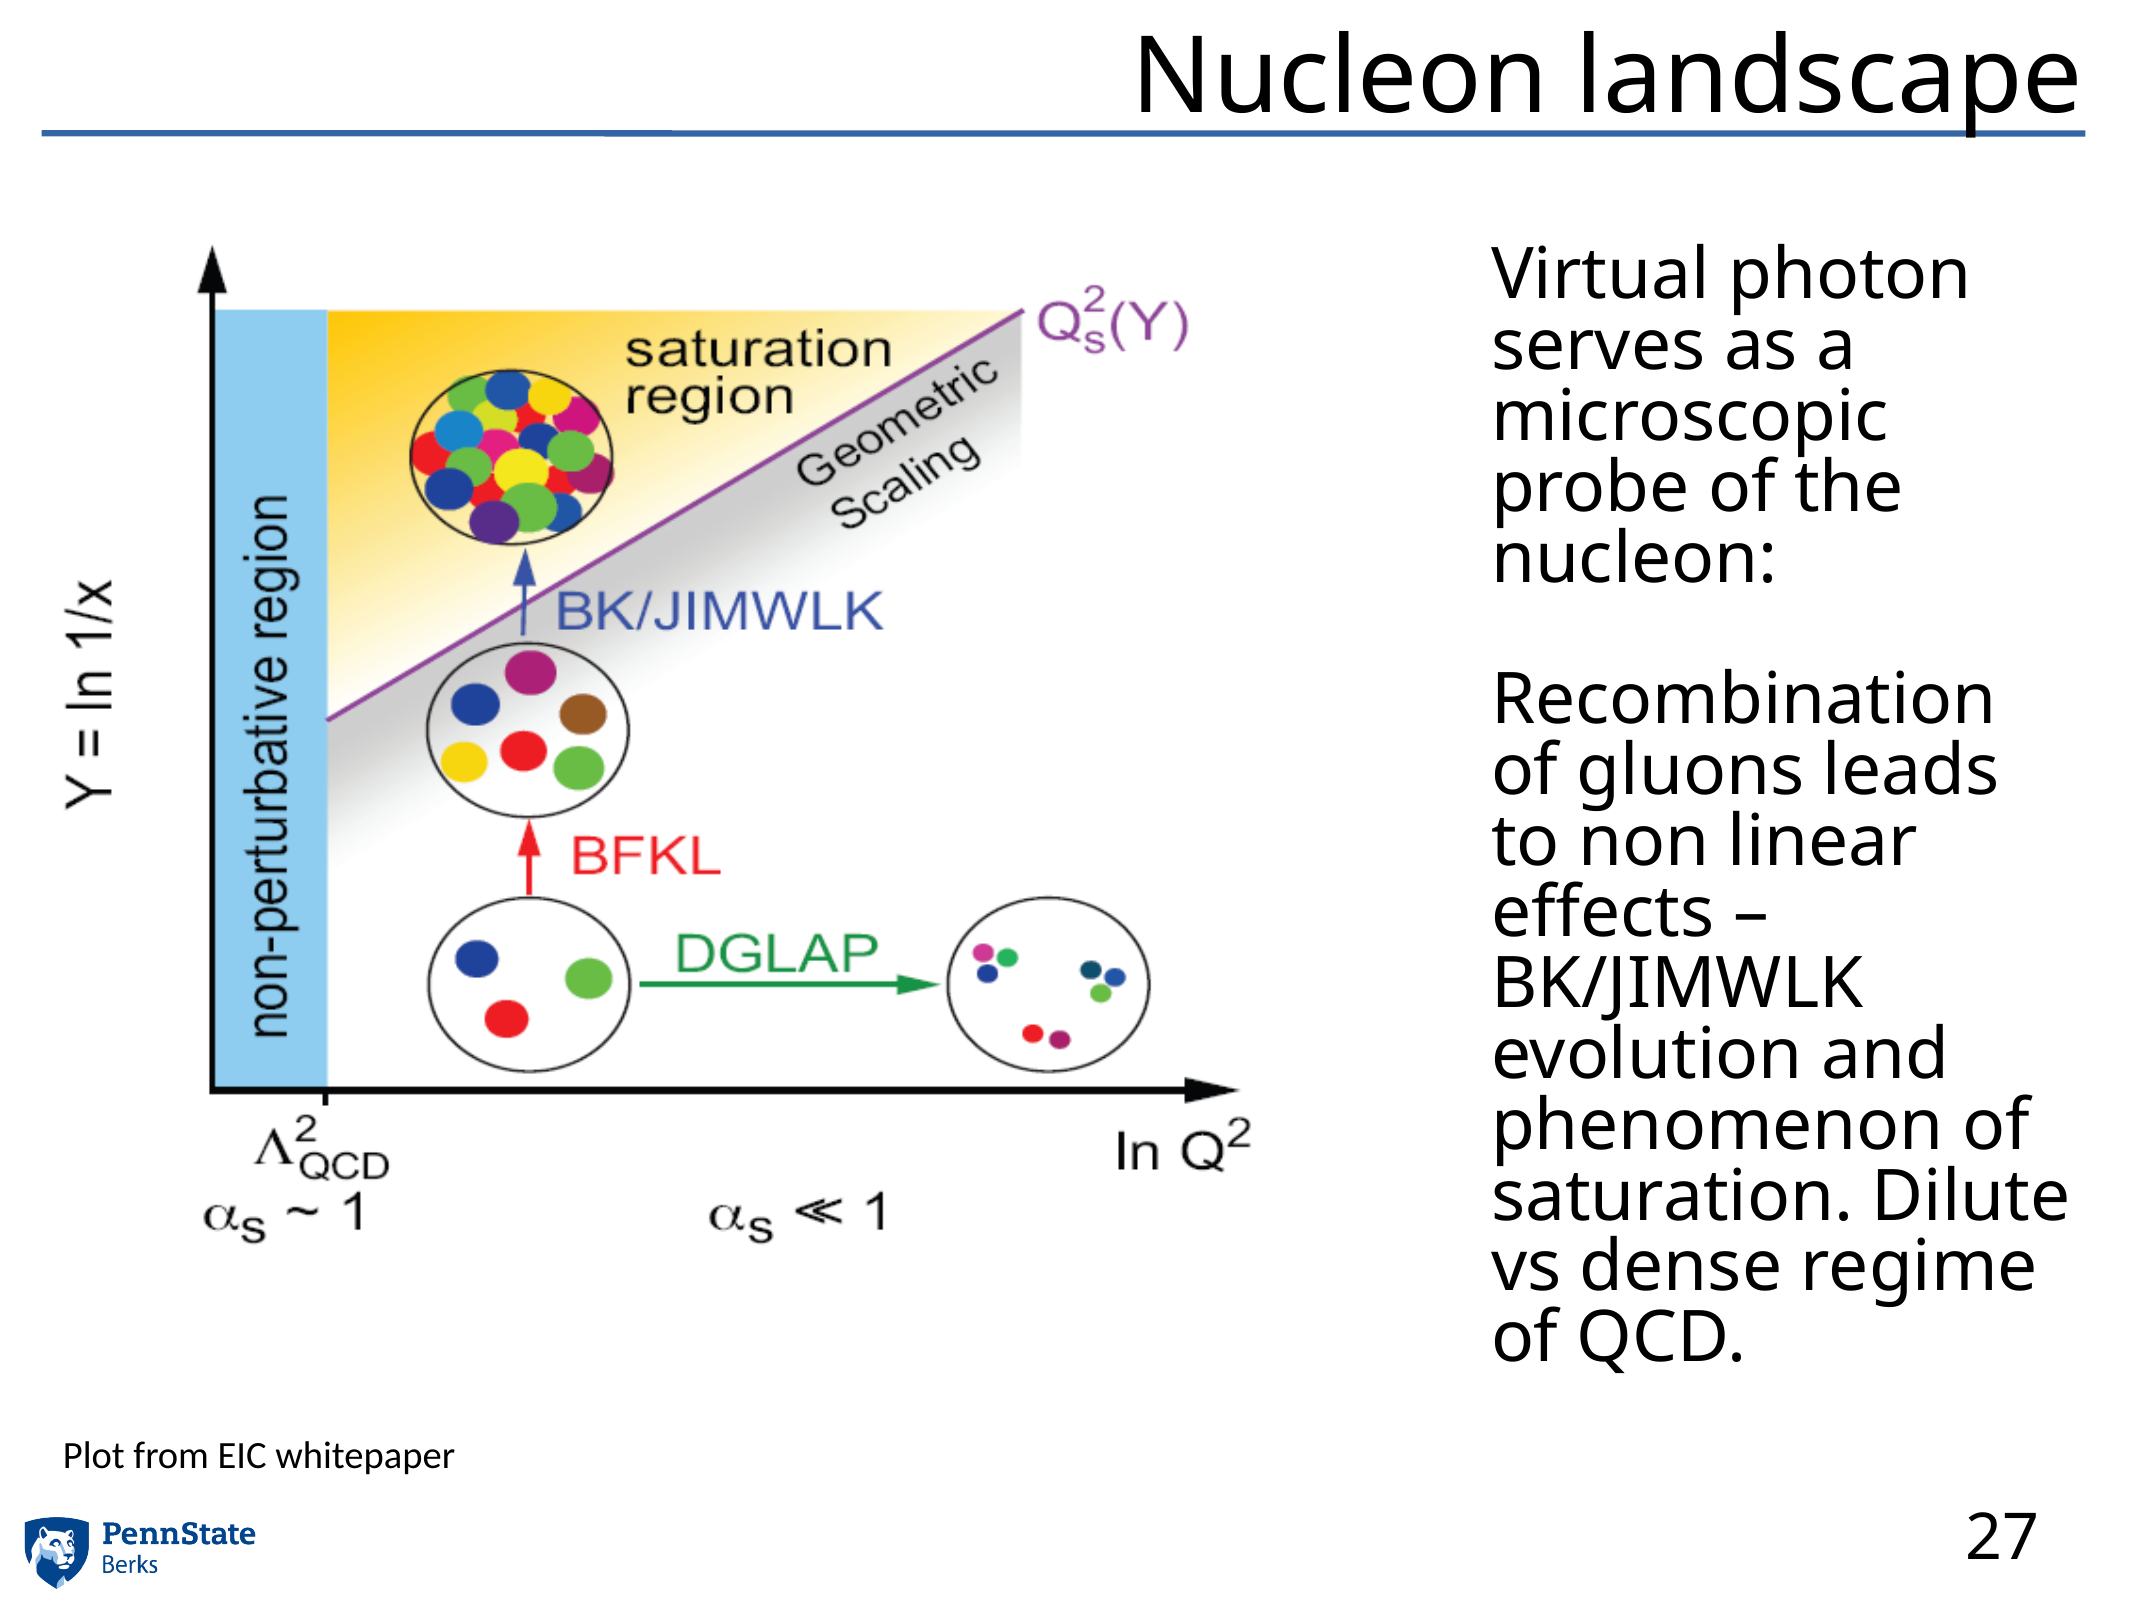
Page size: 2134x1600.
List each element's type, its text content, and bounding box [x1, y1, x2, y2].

picture [8, 186, 1320, 1279]
text_box Plot from EIC whitepaper [41, 1427, 1050, 1554]
text_box Nucleon landscape [41, 16, 2133, 227]
picture [17, 1511, 260, 1595]
text_box Virtual photon serves as a microscopic probe of the nucleon: Recombination of gluons leads to non linear effects – BK/JIMWLK evolution and phenomenon of saturation. Dilute vs dense regime of QCD. [1469, 231, 2100, 1513]
